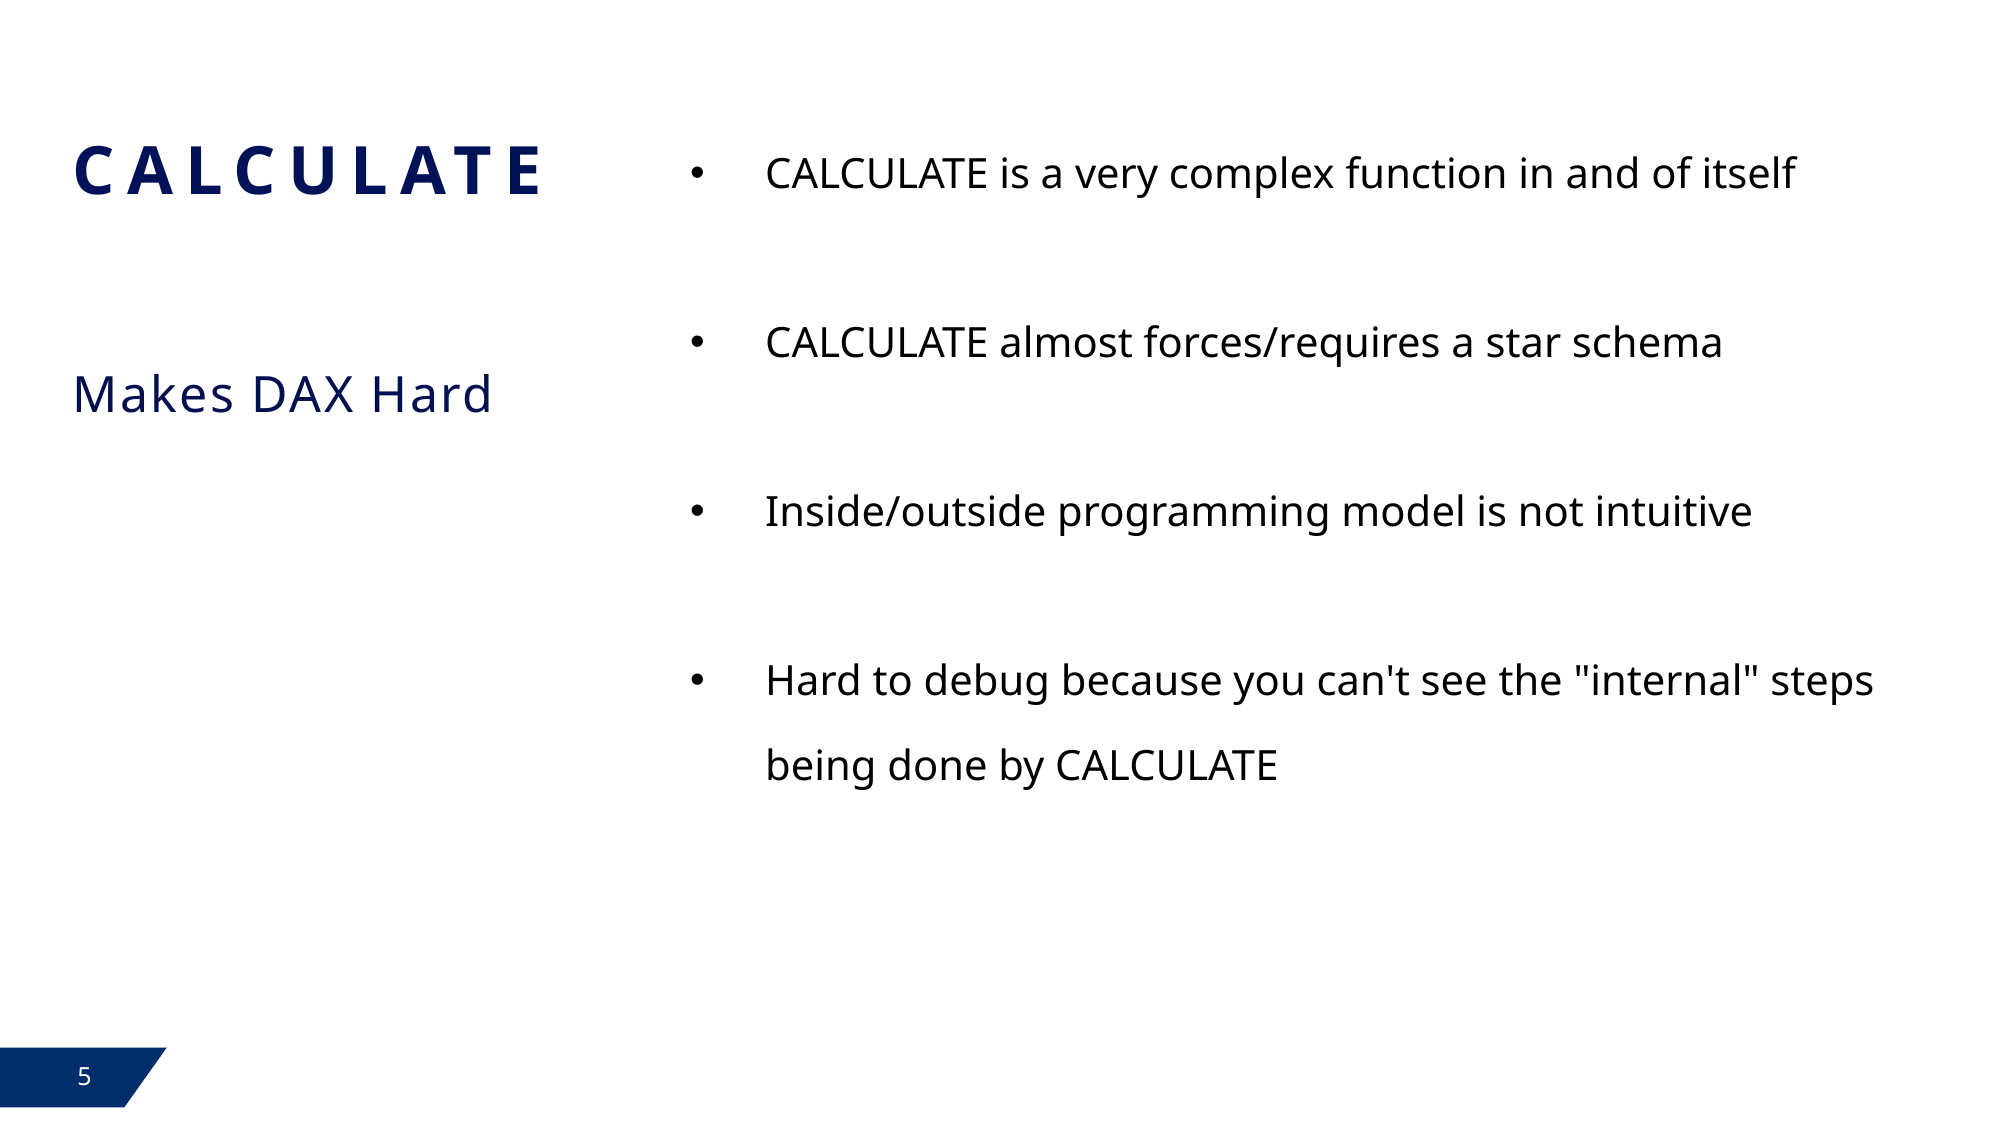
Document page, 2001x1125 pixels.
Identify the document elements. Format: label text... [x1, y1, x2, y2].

text_box [0, 1046, 169, 1109]
text_box CALCULATE is a very complex function in and of itself CALCULATE almost forces/requires a star schema Inside/outside programming model is not intuitive Hard to debug because you can't see the "internal" steps being done by CALCULATE [690, 112, 1943, 789]
text_box 5 [62, 1052, 167, 1113]
text_box [619, 87, 1830, 205]
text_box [72, 78, 619, 384]
